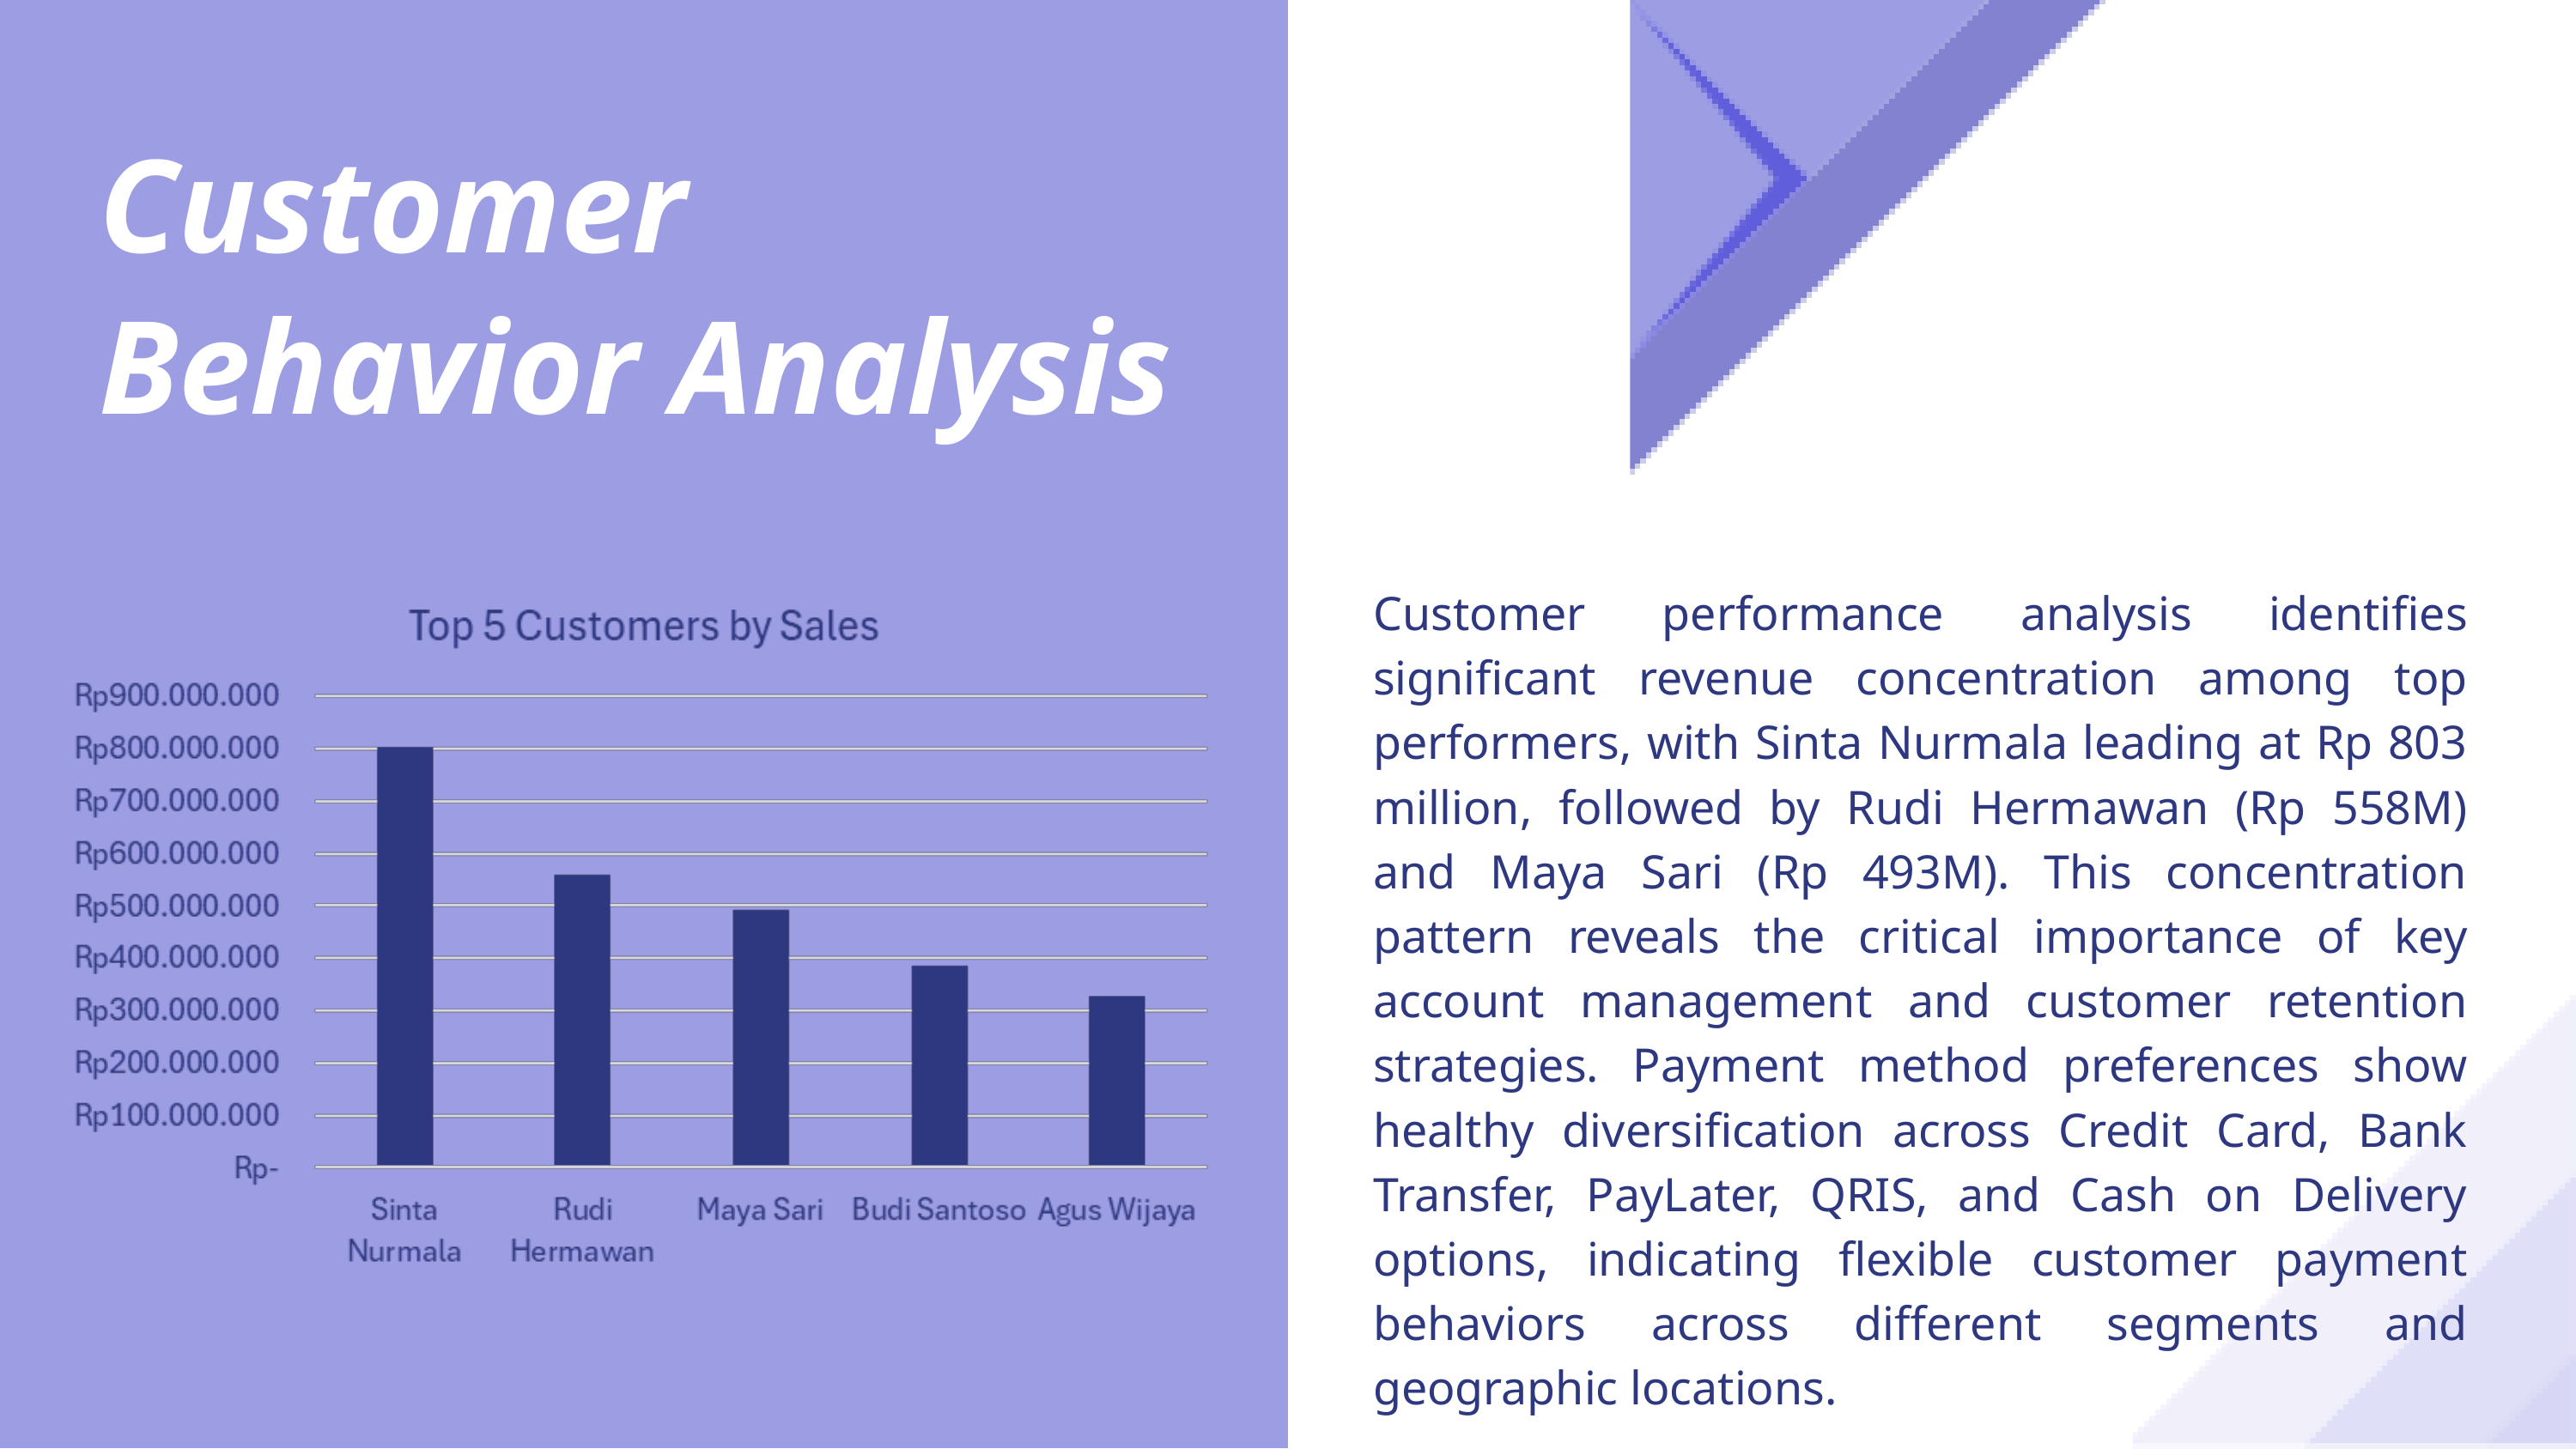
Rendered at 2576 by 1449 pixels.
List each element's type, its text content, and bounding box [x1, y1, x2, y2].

text_box [1630, 0, 2576, 1449]
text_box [0, 0, 1289, 1449]
text_box Customer performance analysis identifies significant revenue concentration among top performers, with Sinta Nurmala leading at Rp 803 million, followed by Rudi Hermawan (Rp 558M) and Maya Sari (Rp 493M). This concentration pattern reveals the critical importance of key account management and customer retention strategies. Payment method preferences show healthy diversification across Credit Card, Bank Transfer, PayLater, QRIS, and Cash on Delivery options, indicating flexible customer payment behaviors across different segments and geographic locations. [1373, 575, 2469, 1415]
